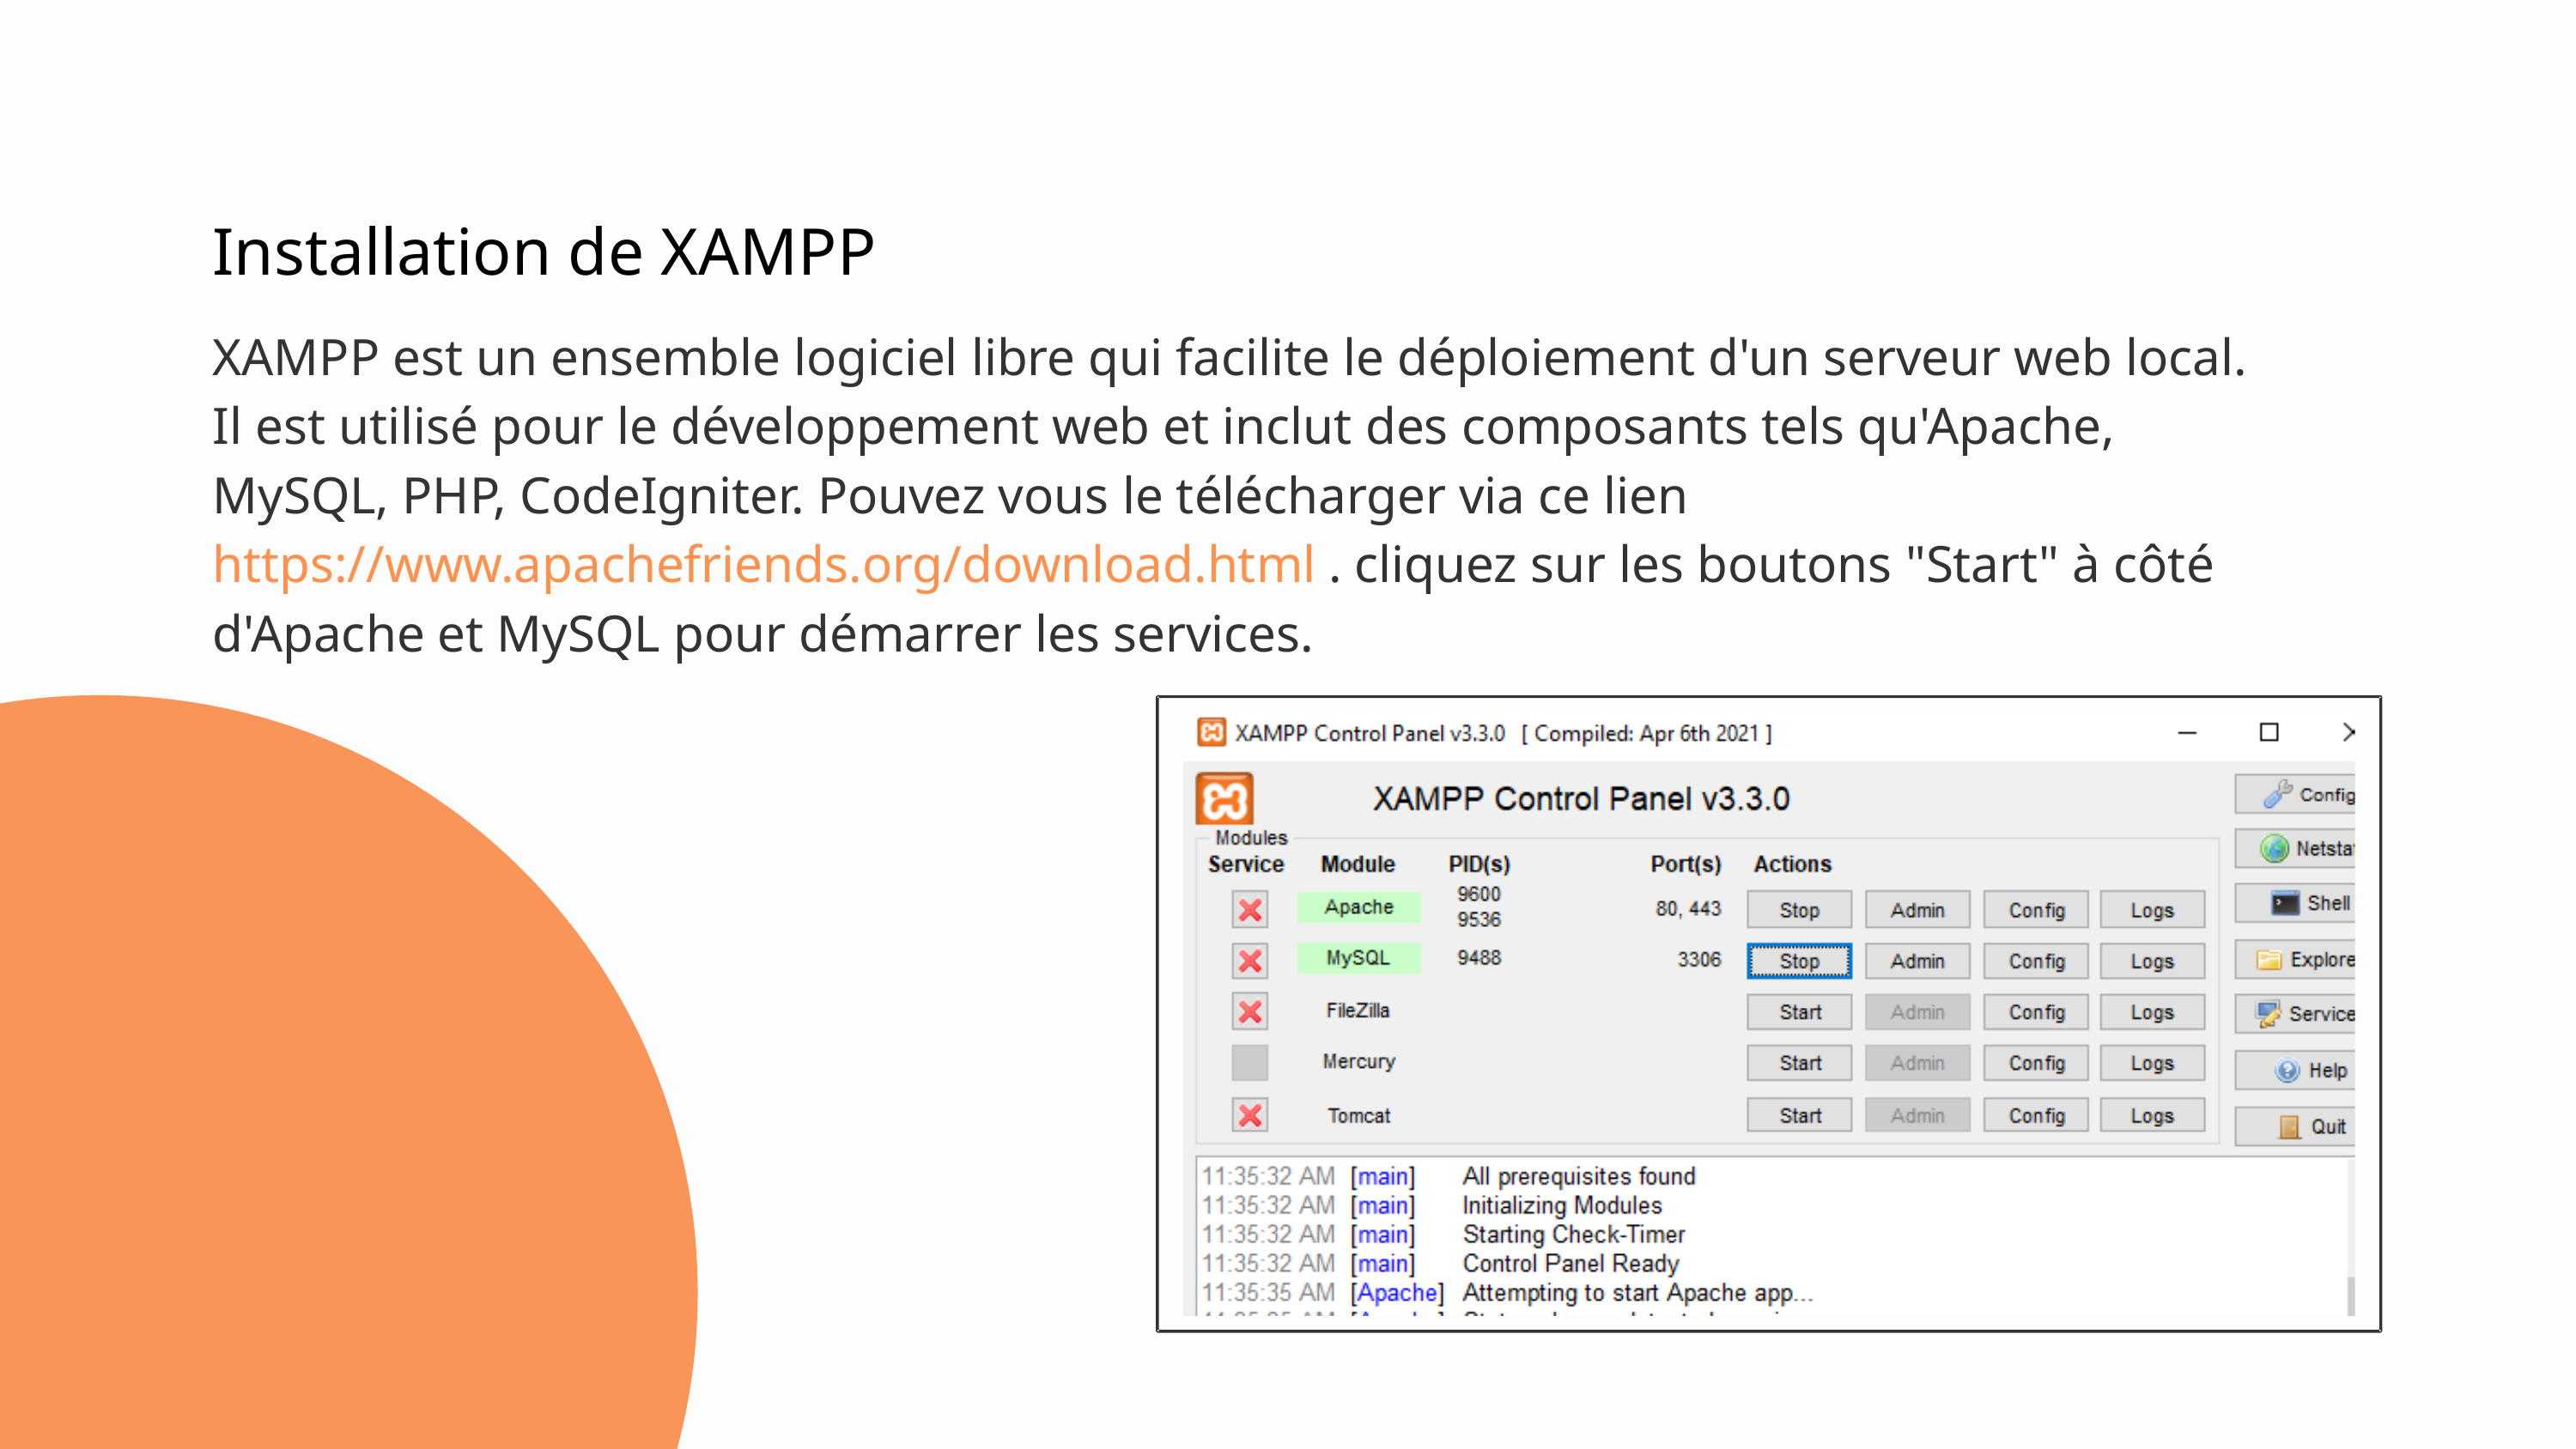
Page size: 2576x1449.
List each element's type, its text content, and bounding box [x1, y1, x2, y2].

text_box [0, 694, 698, 1449]
text_box XAMPP est un ensemble logiciel libre qui facilite le déploiement d'un serveur web local. Il est utilisé pour le développement web et inclut des composants tels qu'Apache, MySQL, PHP, CodeIgniter. Pouvez vous le télécharger via ce lien https://www.apachefriends.org/download.html . cliquez sur les boutons "Start" à côté d'Apache et MySQL pour démarrer les services. [212, 316, 2283, 731]
text_box Installation de XAMPP [212, 199, 1085, 288]
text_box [1155, 694, 2383, 1333]
